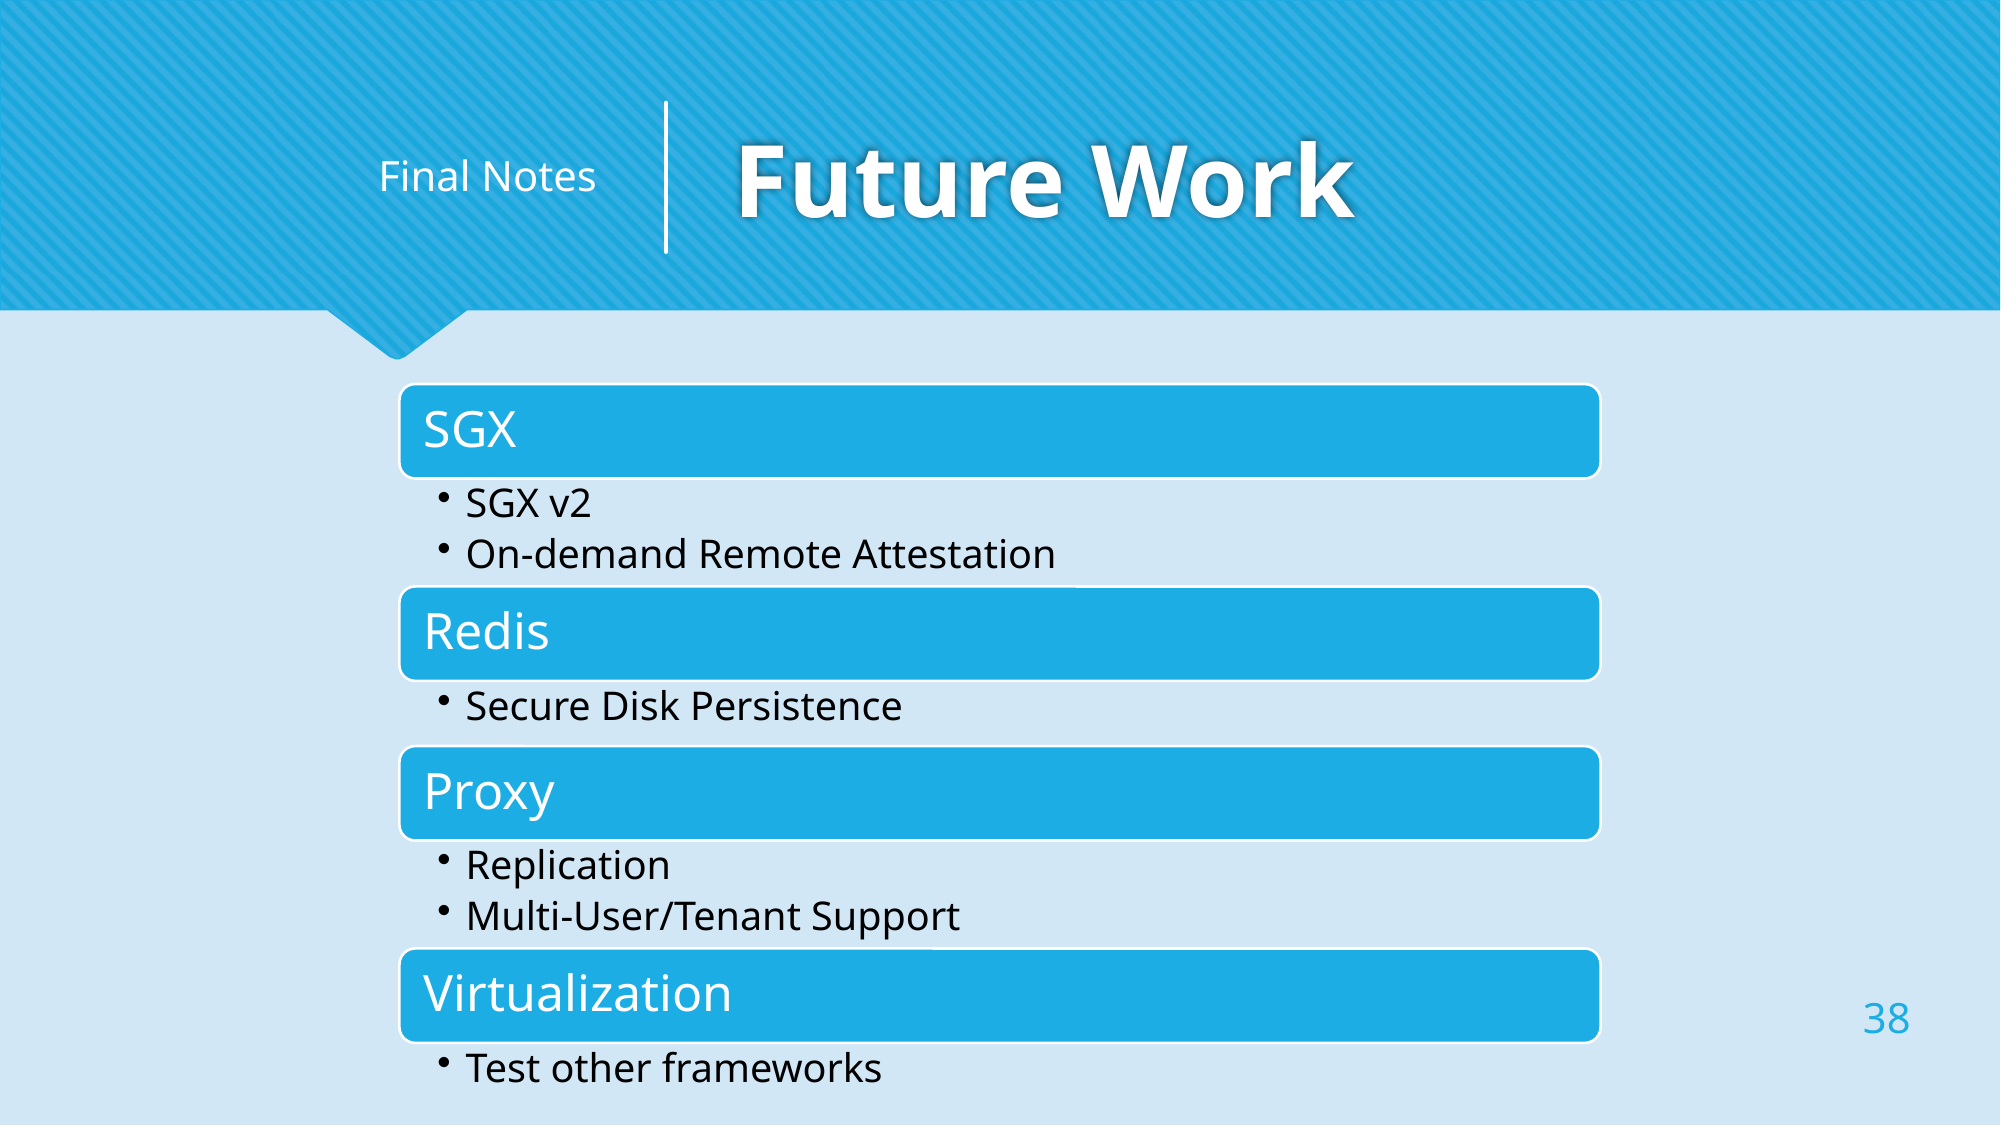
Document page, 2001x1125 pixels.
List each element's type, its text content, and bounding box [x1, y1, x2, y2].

text_box Final Notes [31, 74, 612, 282]
slide_number 38 [1751, 970, 1926, 1051]
title Future Work [718, 74, 1888, 282]
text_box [399, 366, 1601, 1125]
